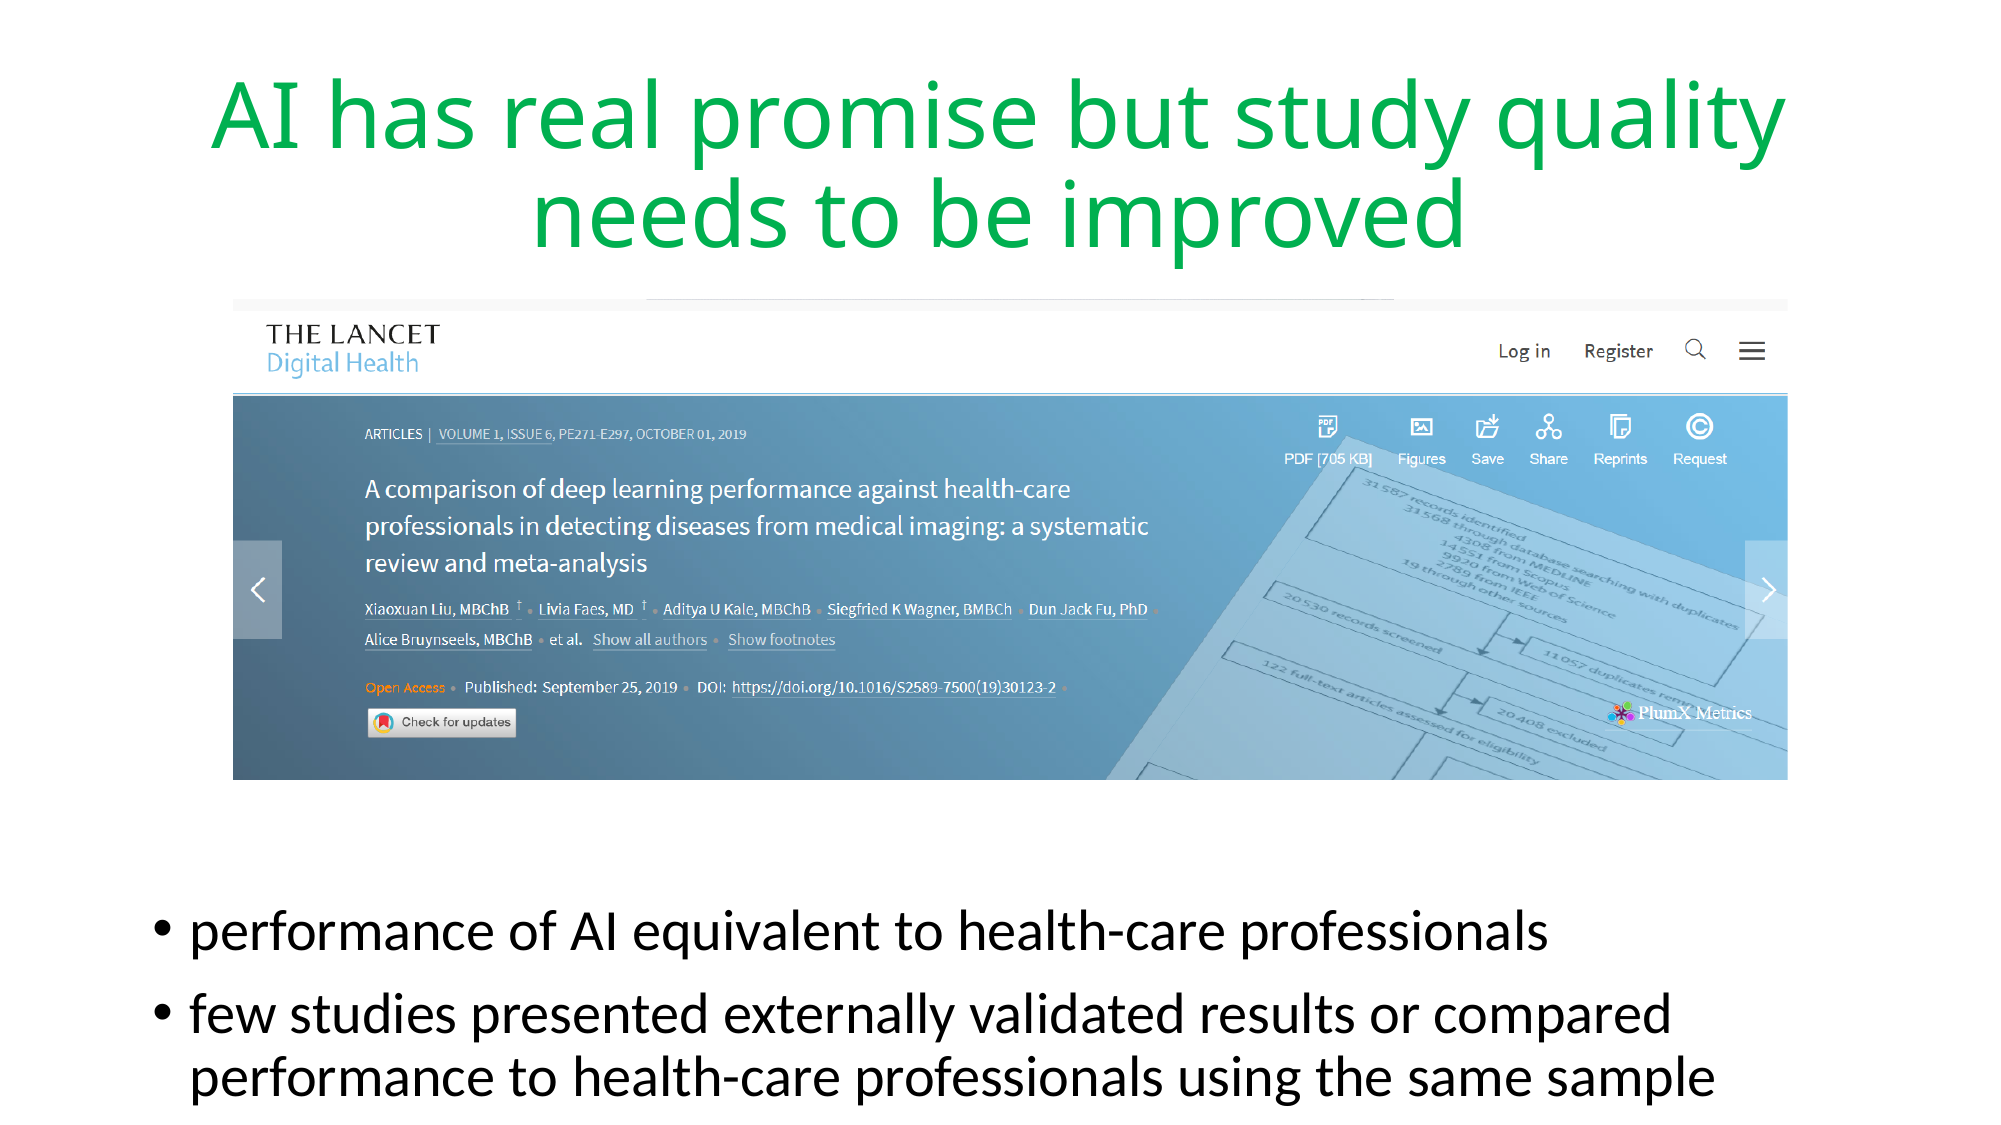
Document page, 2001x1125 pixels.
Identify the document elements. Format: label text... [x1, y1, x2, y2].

list performance of AI equivalent to health-care professionals few studies presented externally validated results or compared performance to health-care professionals using the same sample [137, 299, 1863, 1125]
title AI has real promise but study quality needs to be improved [137, 59, 1863, 278]
picture [212, 299, 1788, 780]
